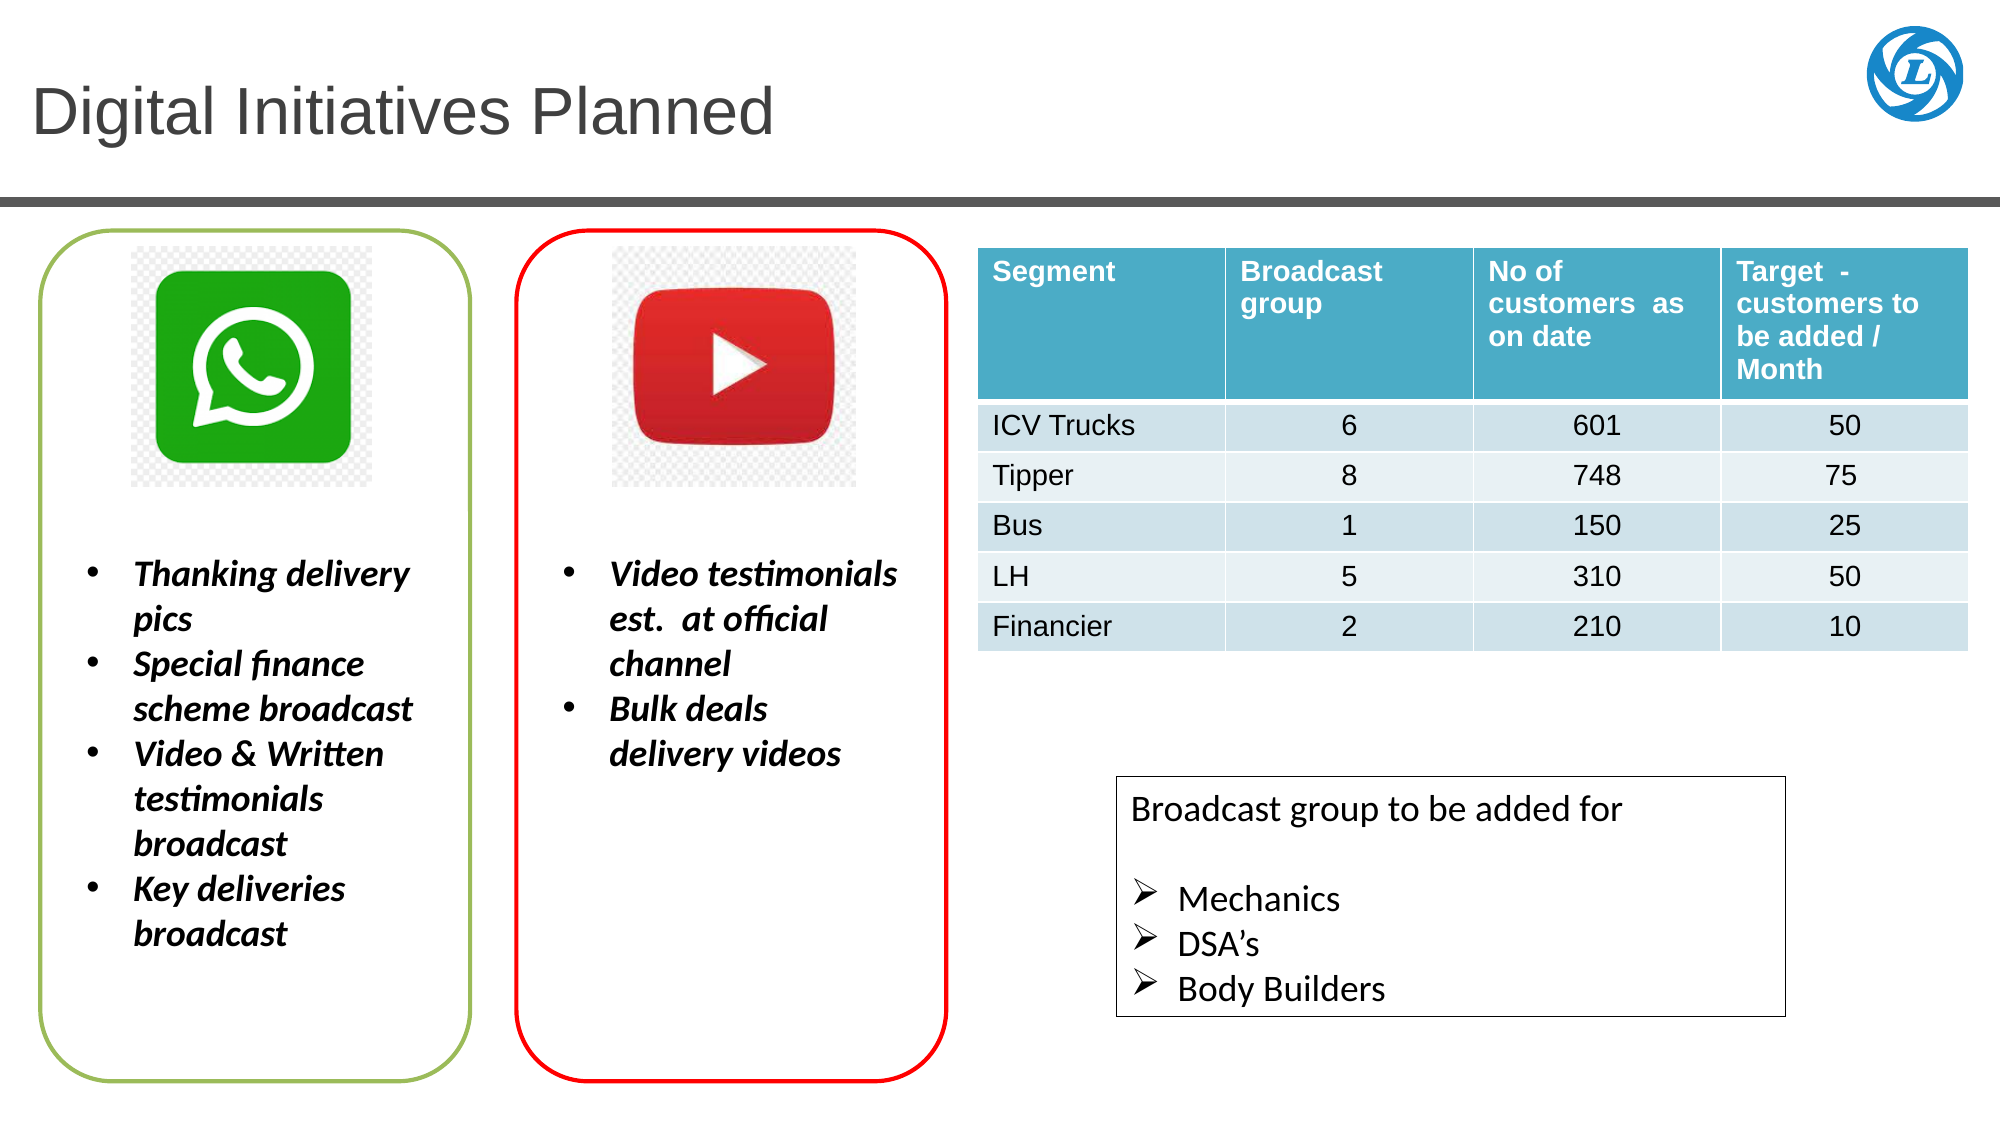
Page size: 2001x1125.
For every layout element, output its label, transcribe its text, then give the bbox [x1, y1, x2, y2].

table_cell Tipper [978, 453, 1225, 501]
table_cell 210 [1474, 603, 1720, 651]
table_cell 5 [1226, 553, 1473, 601]
table_cell 50 [1722, 405, 1968, 451]
table_cell 75 [1722, 453, 1968, 501]
table_cell Bus [978, 503, 1225, 551]
table_cell 1 [1226, 503, 1473, 551]
picture [611, 246, 856, 488]
table_header Broadcast group [1226, 248, 1473, 399]
table_cell Financier [978, 603, 1225, 651]
text_box Broadcast group to be added for Mechanics DSA’s Body Builders [1116, 776, 1786, 1017]
table_header No of customers as on date [1474, 248, 1720, 399]
table_cell 748 [1474, 453, 1720, 501]
picture [131, 246, 372, 488]
table_cell ICV Trucks [978, 405, 1225, 451]
text_box Digital Initiatives Planned [16, 60, 1451, 156]
text_box Thanking delivery pics Special finance scheme broadcast Video & Written testimonials broadcast Key deliveries broadcast [71, 541, 439, 1007]
table_cell 150 [1474, 503, 1720, 551]
table_cell LH [978, 553, 1225, 601]
table_cell 2 [1226, 603, 1473, 651]
table_header Segment [978, 248, 1225, 399]
text_box Video testimonials est. at official channel Bulk deals delivery videos [547, 541, 915, 962]
text_box [38, 228, 473, 1084]
table_cell 601 [1474, 405, 1720, 451]
table_header Target - customers to be added / Month [1722, 248, 1968, 399]
table_cell 50 [1722, 553, 1968, 601]
table_cell 310 [1474, 553, 1720, 601]
table_cell 8 [1226, 453, 1473, 501]
table_cell 6 [1226, 405, 1473, 451]
table_cell 10 [1722, 603, 1968, 651]
table_cell 25 [1722, 503, 1968, 551]
text_box [514, 228, 949, 1084]
